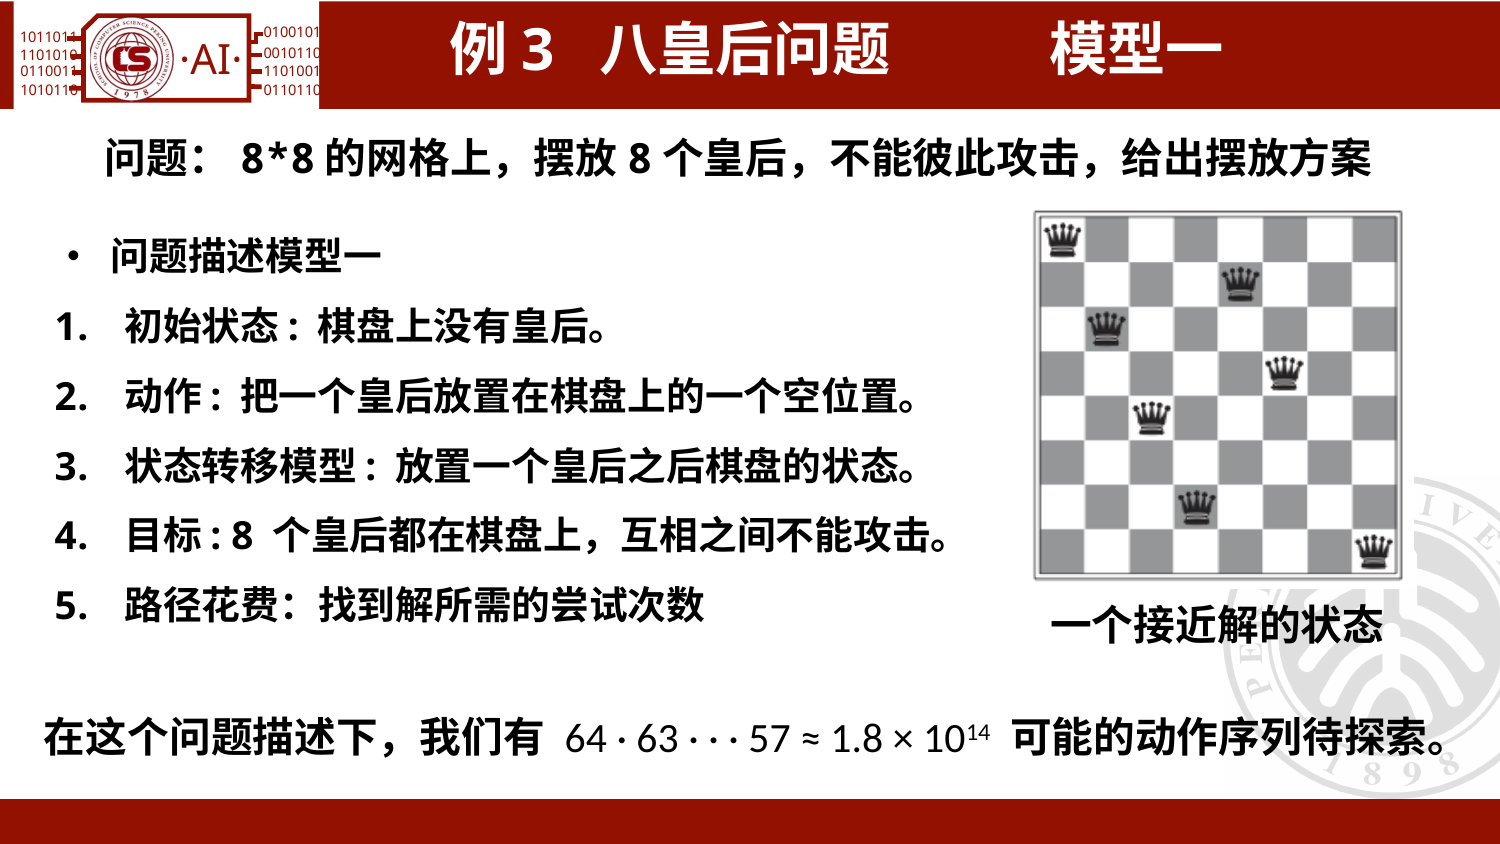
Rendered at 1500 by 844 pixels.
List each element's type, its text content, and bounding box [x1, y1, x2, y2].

title 例3 八皇后问题 模型一 [319, 19, 1382, 84]
text_box 一个接近解的状态 [1045, 594, 1389, 654]
list • 问题描述模型一 初始状态: 棋盘上没有皇后。 动作: 把一个皇后放置在棋盘上的一个空位置。 状态转移模型: 放置一个皇后之后棋盘的状态。 目标: 8 个皇后都在棋盘上，互相之间不能攻击。 路径花费：找到解所需的尝试次数 [39, 201, 1045, 637]
picture [1020, 200, 1414, 589]
picture [88, 15, 175, 103]
text_box 在这个问题描述下，我们有 64 · 63 · · · 57 ≈ 1.8 × 1014 可能的动作序列待探索。 [39, 706, 1438, 766]
text_box 问题：8*8的网格上，摆放8个皇后，不能彼此攻击，给出摆放方案 [90, 124, 1387, 189]
